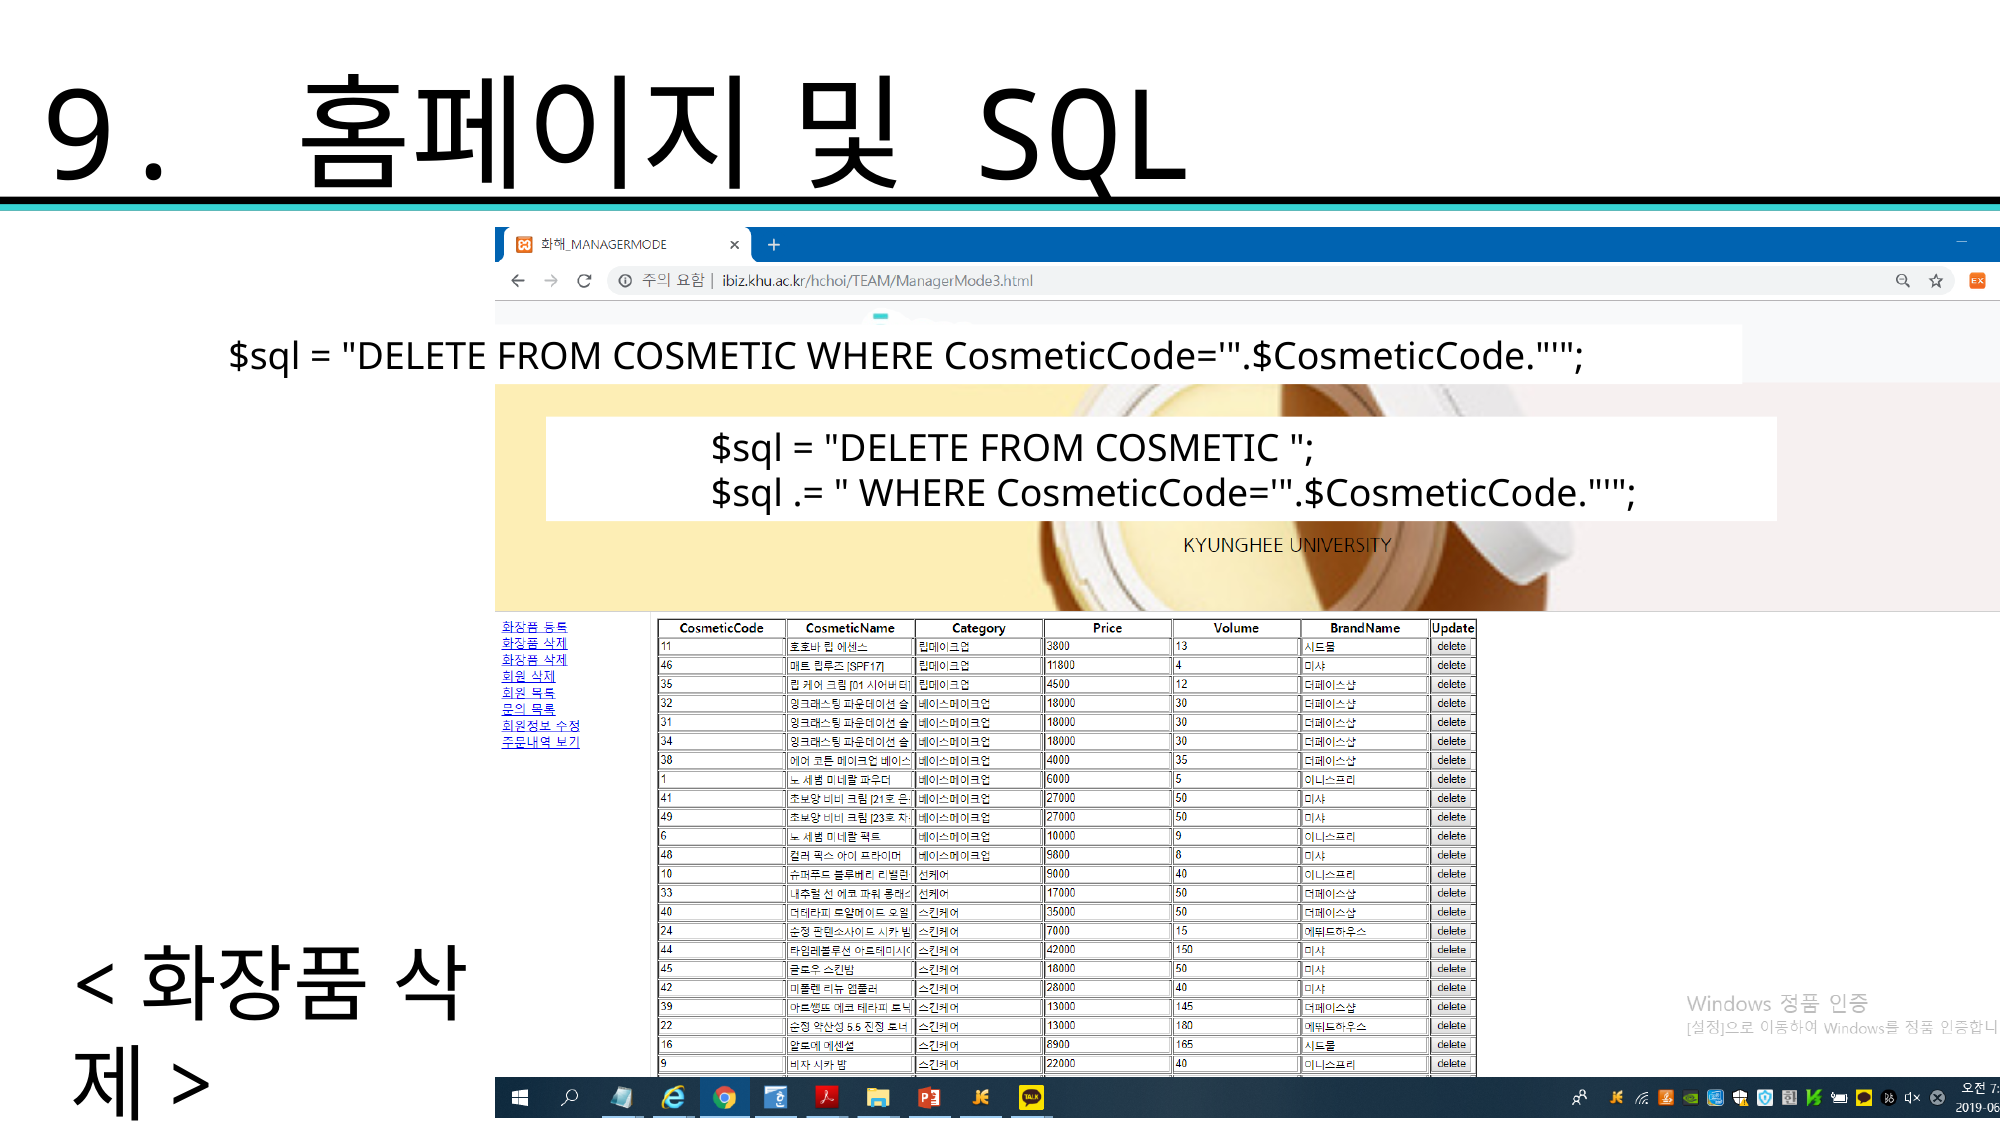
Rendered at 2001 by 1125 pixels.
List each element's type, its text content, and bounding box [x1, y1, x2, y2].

text_box 9. 홈페이지 및 SQL [26, 47, 1685, 199]
text_box $sql = "DELETE FROM COSMETIC WHERE CosmeticCode='".$CosmeticCode."'"; [213, 324, 495, 385]
picture [0, 199, 2000, 1118]
text_box <화장품 삭제> [55, 923, 584, 1125]
